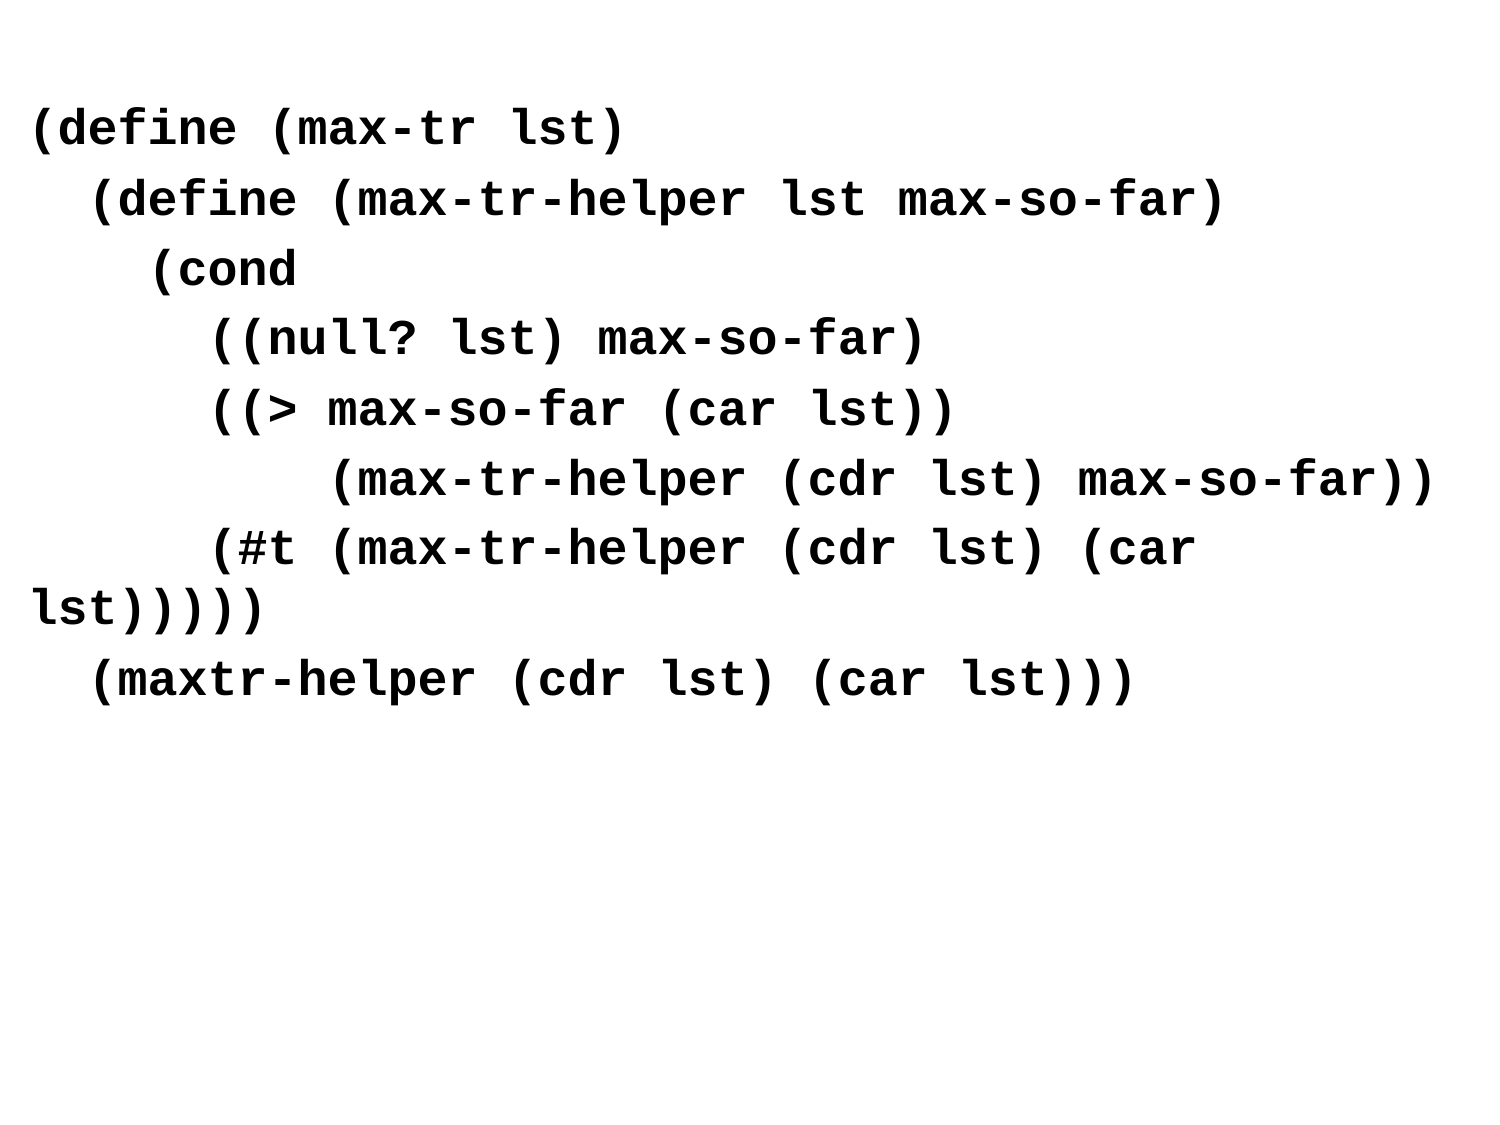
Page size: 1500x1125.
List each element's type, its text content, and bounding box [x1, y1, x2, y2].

list (define (max-tr lst) (define (max-tr-helper lst max-so-far) (cond ((null? lst) max-so-far) ((> max-so-far (car lst)) (max-tr-helper (cdr lst) max-so-far)) (#t (max-tr-helper (cdr lst) (car lst))))) (maxtr-helper (cdr lst) (car lst))) [12, 87, 1481, 1001]
